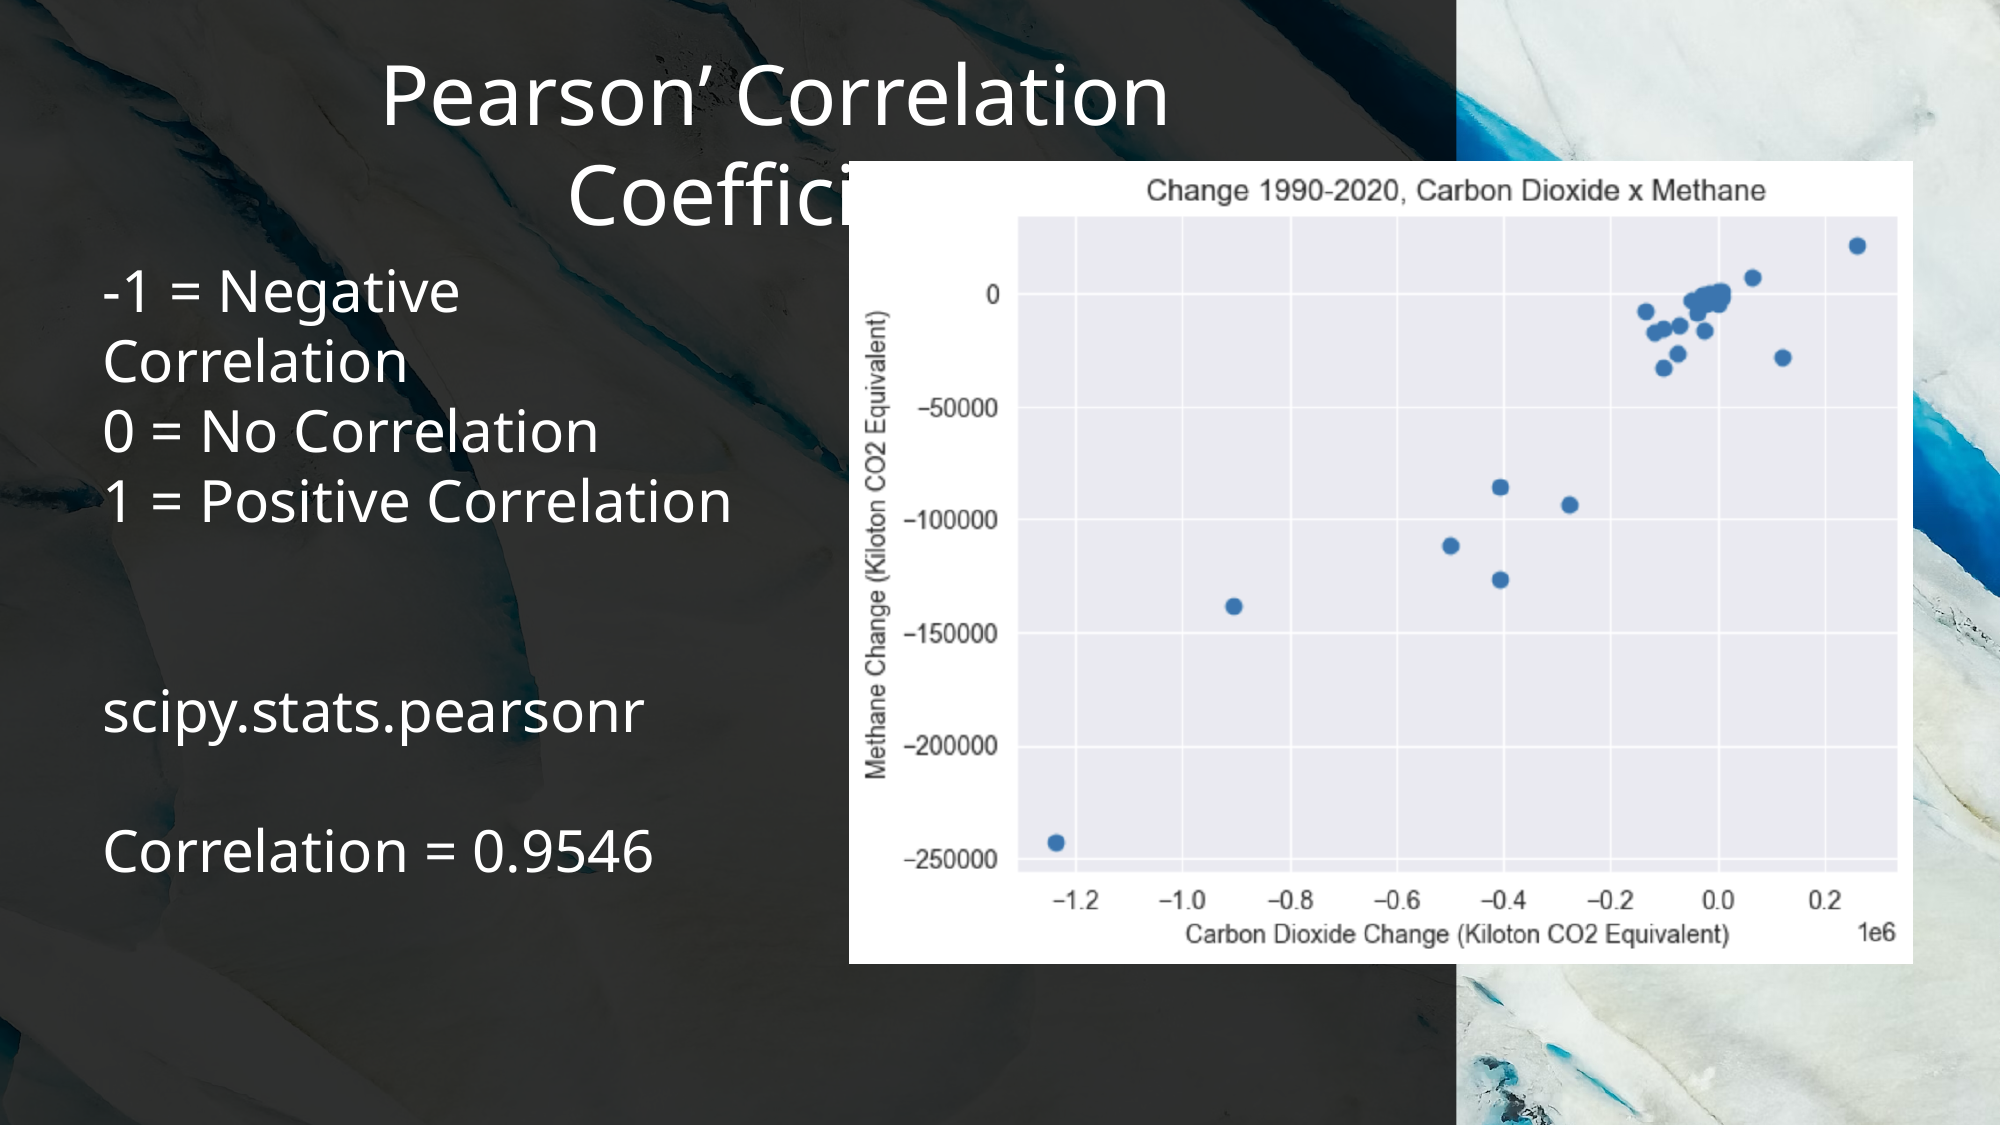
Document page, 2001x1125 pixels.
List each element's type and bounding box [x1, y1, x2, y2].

picture [0, 0, 2000, 1125]
text_box [86, 33, 1913, 965]
